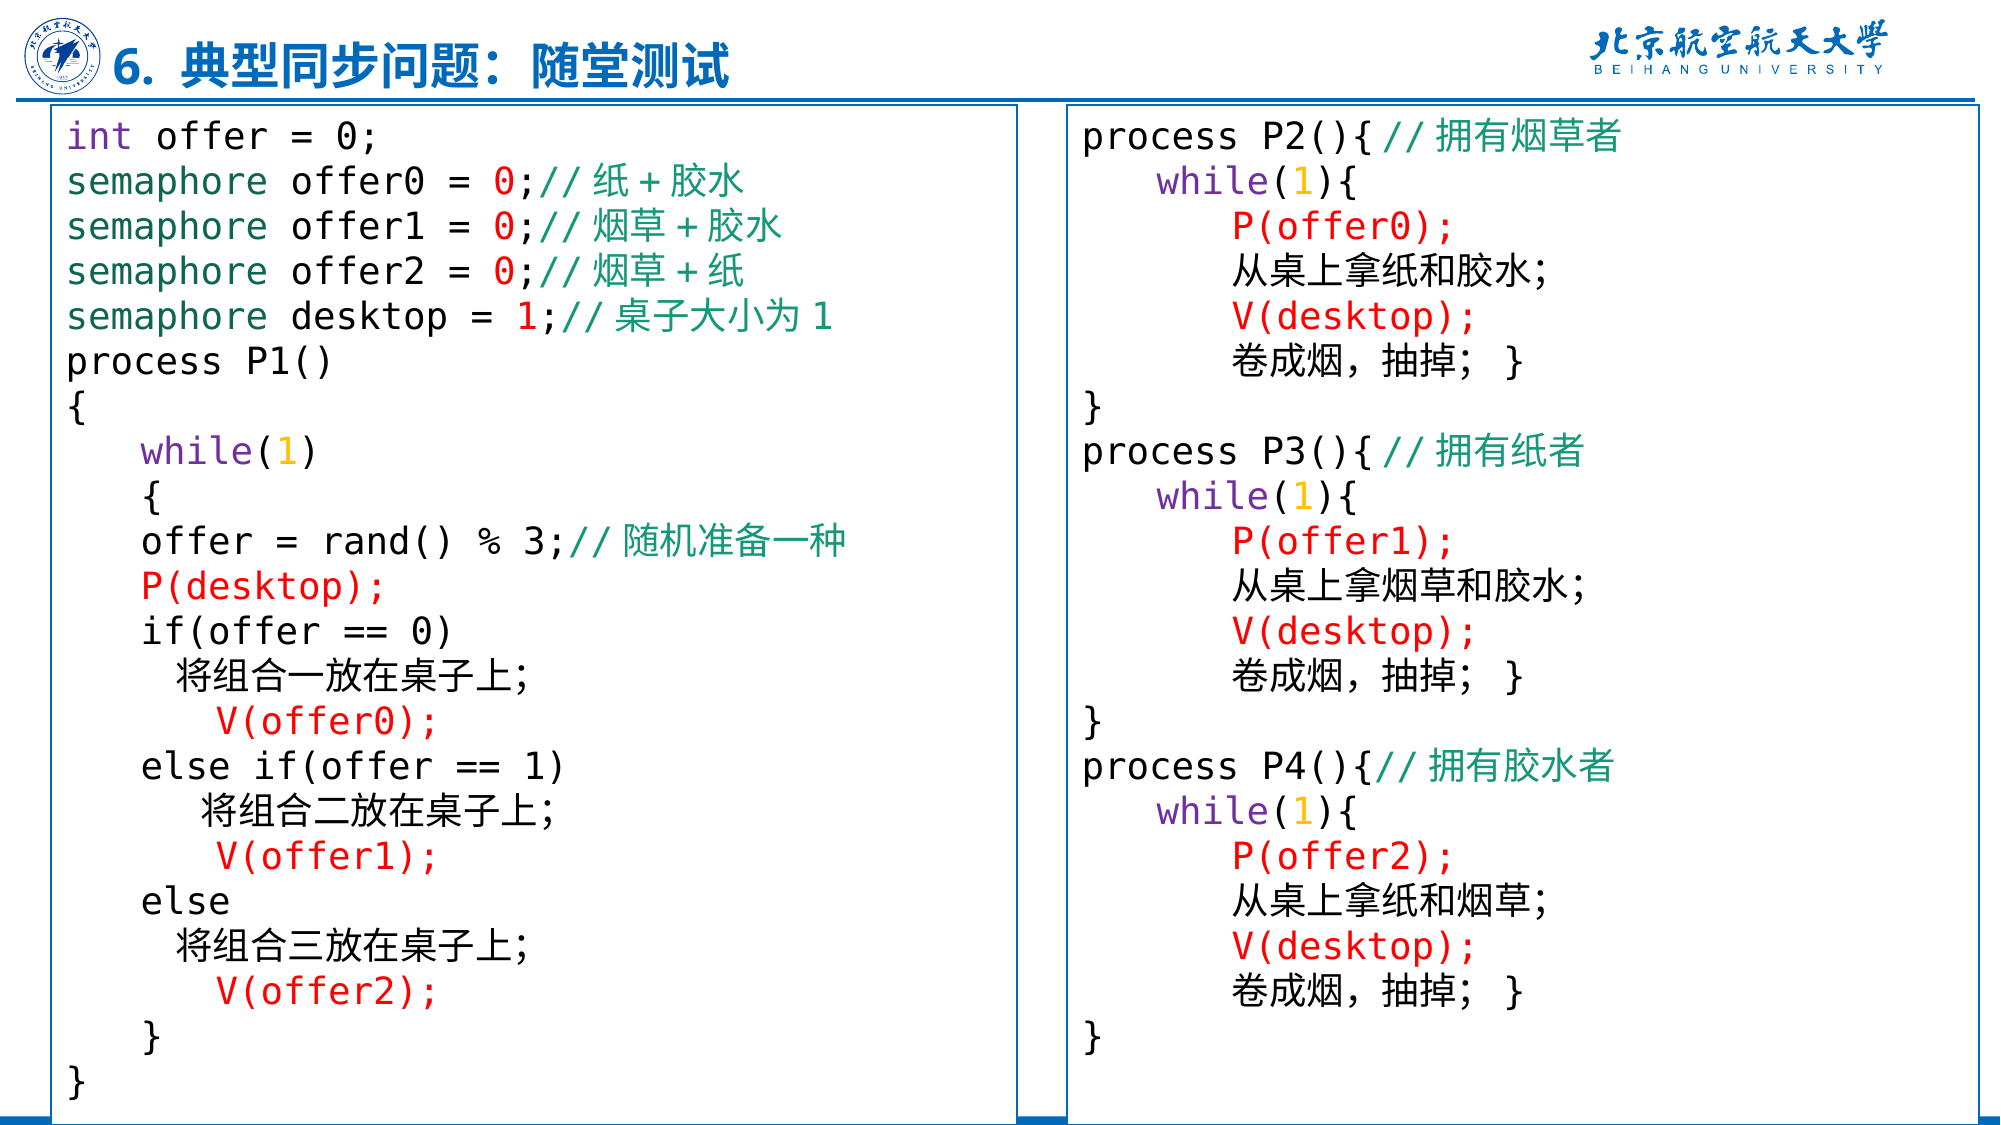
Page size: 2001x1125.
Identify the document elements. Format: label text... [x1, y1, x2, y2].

list 6. 典型同步问题：随堂测试 [112, 33, 1475, 105]
text_box int offer = 0; semaphore offer0 = 0;//纸+胶水 semaphore offer1 = 0;//烟草+胶水 semaphore offer2 = 0;//烟草+纸 semaphore desktop = 1;//桌子大小为1 process P1() { while(1) { offer = rand() % 3;//随机准备一种 P(desktop); if(offer == 0) 将组合一放在桌子上； V(offer0); else if(offer == 1) 将组合二放在桌子上； V(offer1); else 将组合三放在桌子上； V(offer2); } } [50, 104, 1018, 1125]
text_box process P2(){ //拥有烟草者 while(1){ P(offer0); 从桌上拿纸和胶水； V(desktop); 卷成烟，抽掉；} } process P3(){ //拥有纸者 while(1){ P(offer1); 从桌上拿烟草和胶水； V(desktop); 卷成烟，抽掉；} } process P4(){//拥有胶水者 while(1){ P(offer2); 从桌上拿纸和烟草； V(desktop); 卷成烟，抽掉；} } [1066, 104, 1980, 1125]
